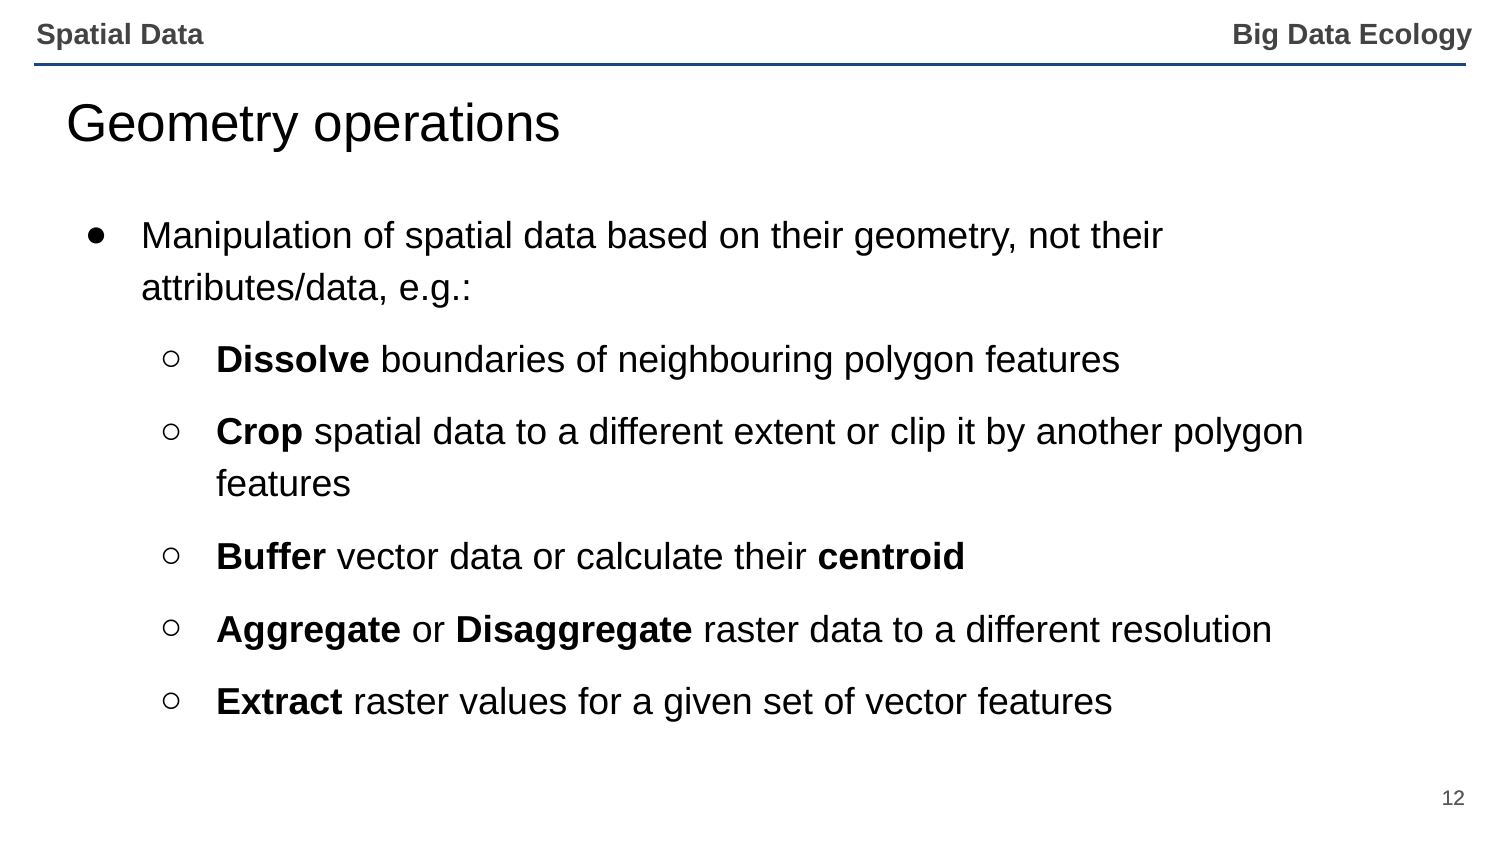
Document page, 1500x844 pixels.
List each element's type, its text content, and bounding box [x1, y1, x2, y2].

text_box Manipulation of spatial data based on their geometry, not their attributes/data, e.g.: Dissolve boundaries of neighbouring polygon features Crop spatial data to a different extent or clip it by another polygon features Buffer vector data or calculate their centroid Aggregate or Disaggregate raster data to a different resolution Extract raster values for a given set of vector features [51, 188, 1403, 844]
text_box Geometry operations [51, 72, 1449, 167]
